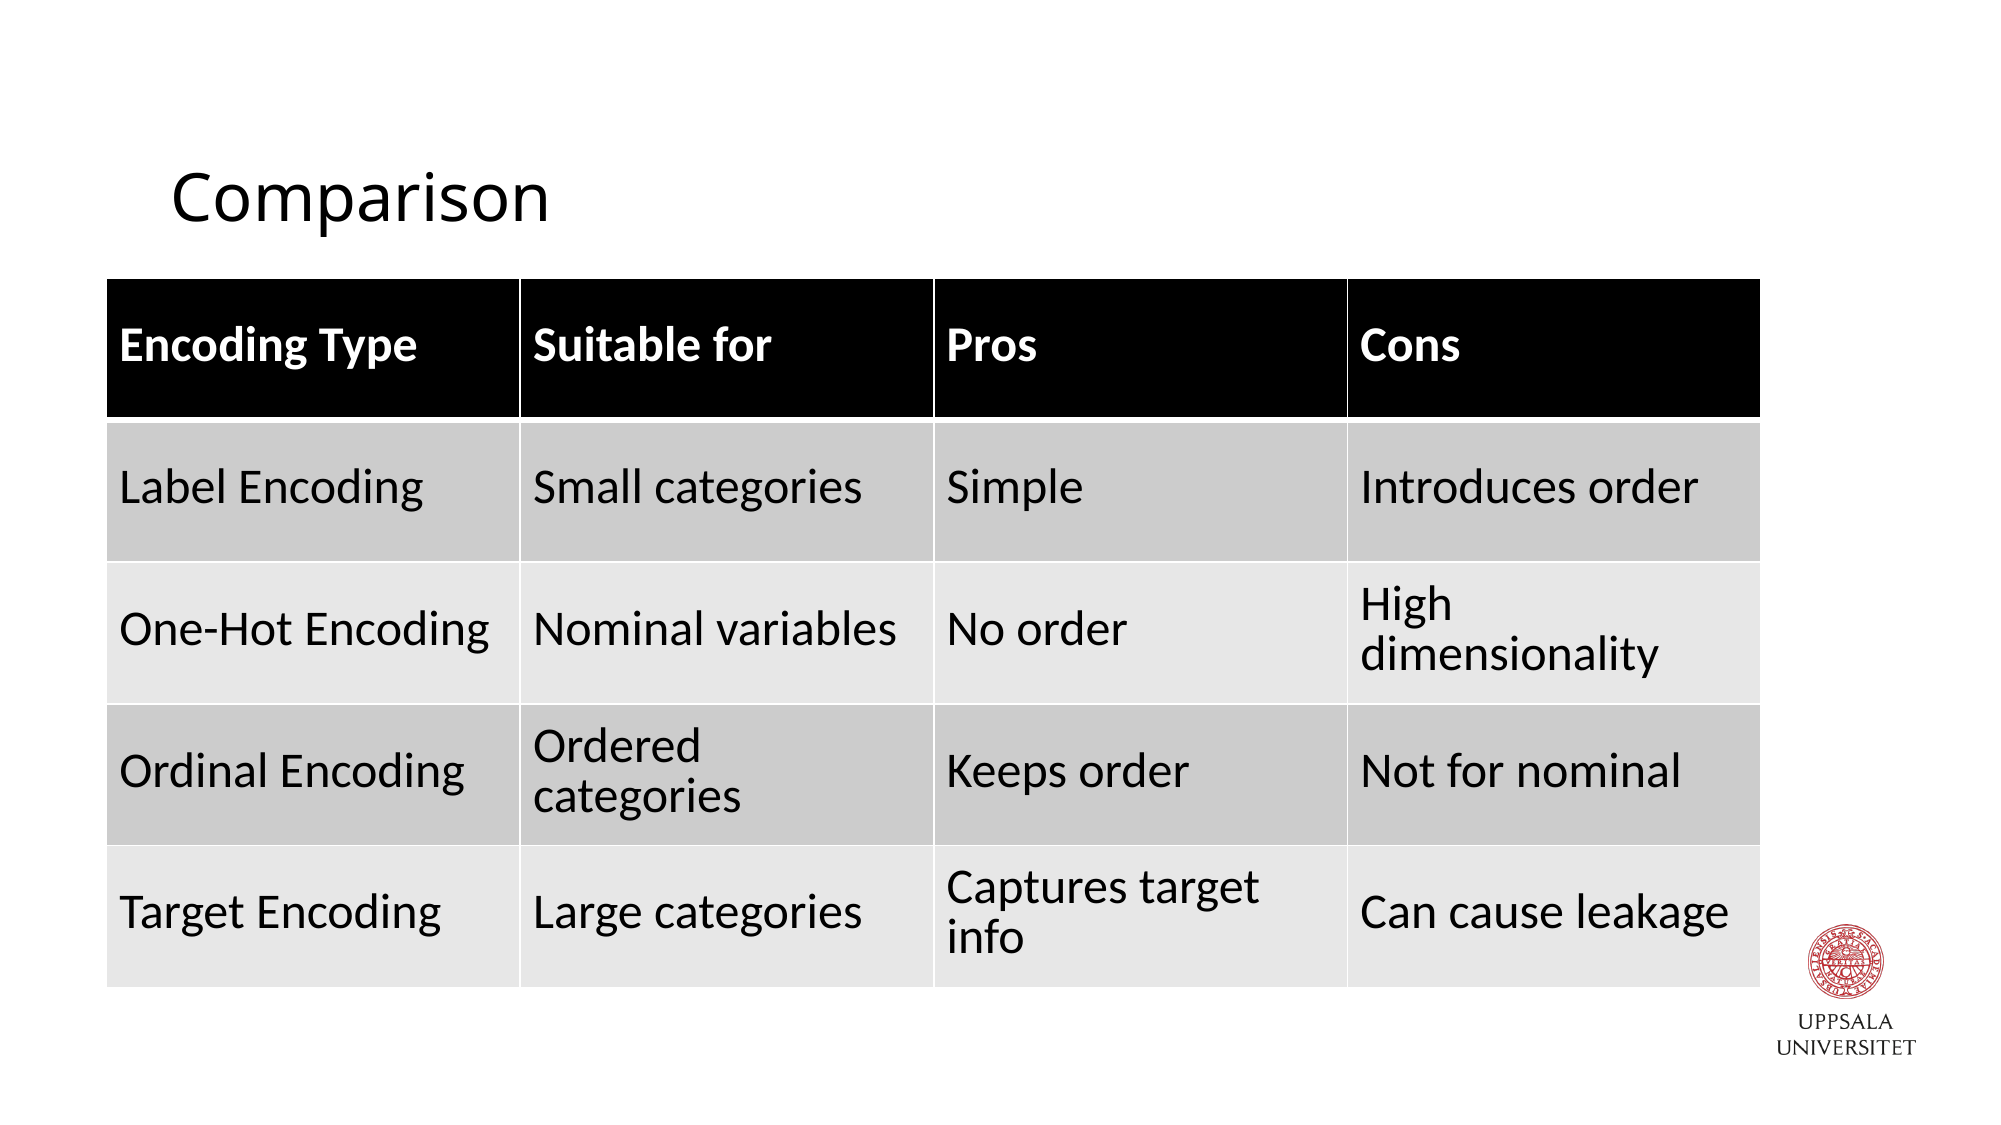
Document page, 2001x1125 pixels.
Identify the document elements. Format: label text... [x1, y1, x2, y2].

table_cell Can cause leakage [1348, 846, 1760, 987]
picture [1777, 924, 1916, 1055]
table_cell Captures target info [935, 846, 1347, 987]
table_cell Ordered categories [521, 705, 933, 845]
table_cell Small categories [521, 423, 933, 561]
table_header Pros [935, 279, 1347, 417]
table_cell Target Encoding [107, 846, 519, 987]
table_cell One-Hot Encoding [107, 563, 519, 703]
table_cell High dimensionality [1348, 563, 1760, 703]
table_header Encoding Type [107, 279, 519, 417]
table_cell Large categories [521, 846, 933, 987]
table_header Suitable for [521, 279, 933, 417]
table_cell Ordinal Encoding [107, 705, 519, 845]
table_cell Label Encoding [107, 423, 519, 561]
table_cell Introduces order [1348, 423, 1760, 561]
table_cell Nominal variables [521, 563, 933, 703]
table_cell Keeps order [935, 705, 1347, 845]
table_header Cons [1348, 279, 1760, 417]
title Comparison [155, 137, 1710, 255]
table_cell Simple [935, 423, 1347, 561]
table_cell Not for nominal [1348, 705, 1760, 845]
table_cell No order [935, 563, 1347, 703]
